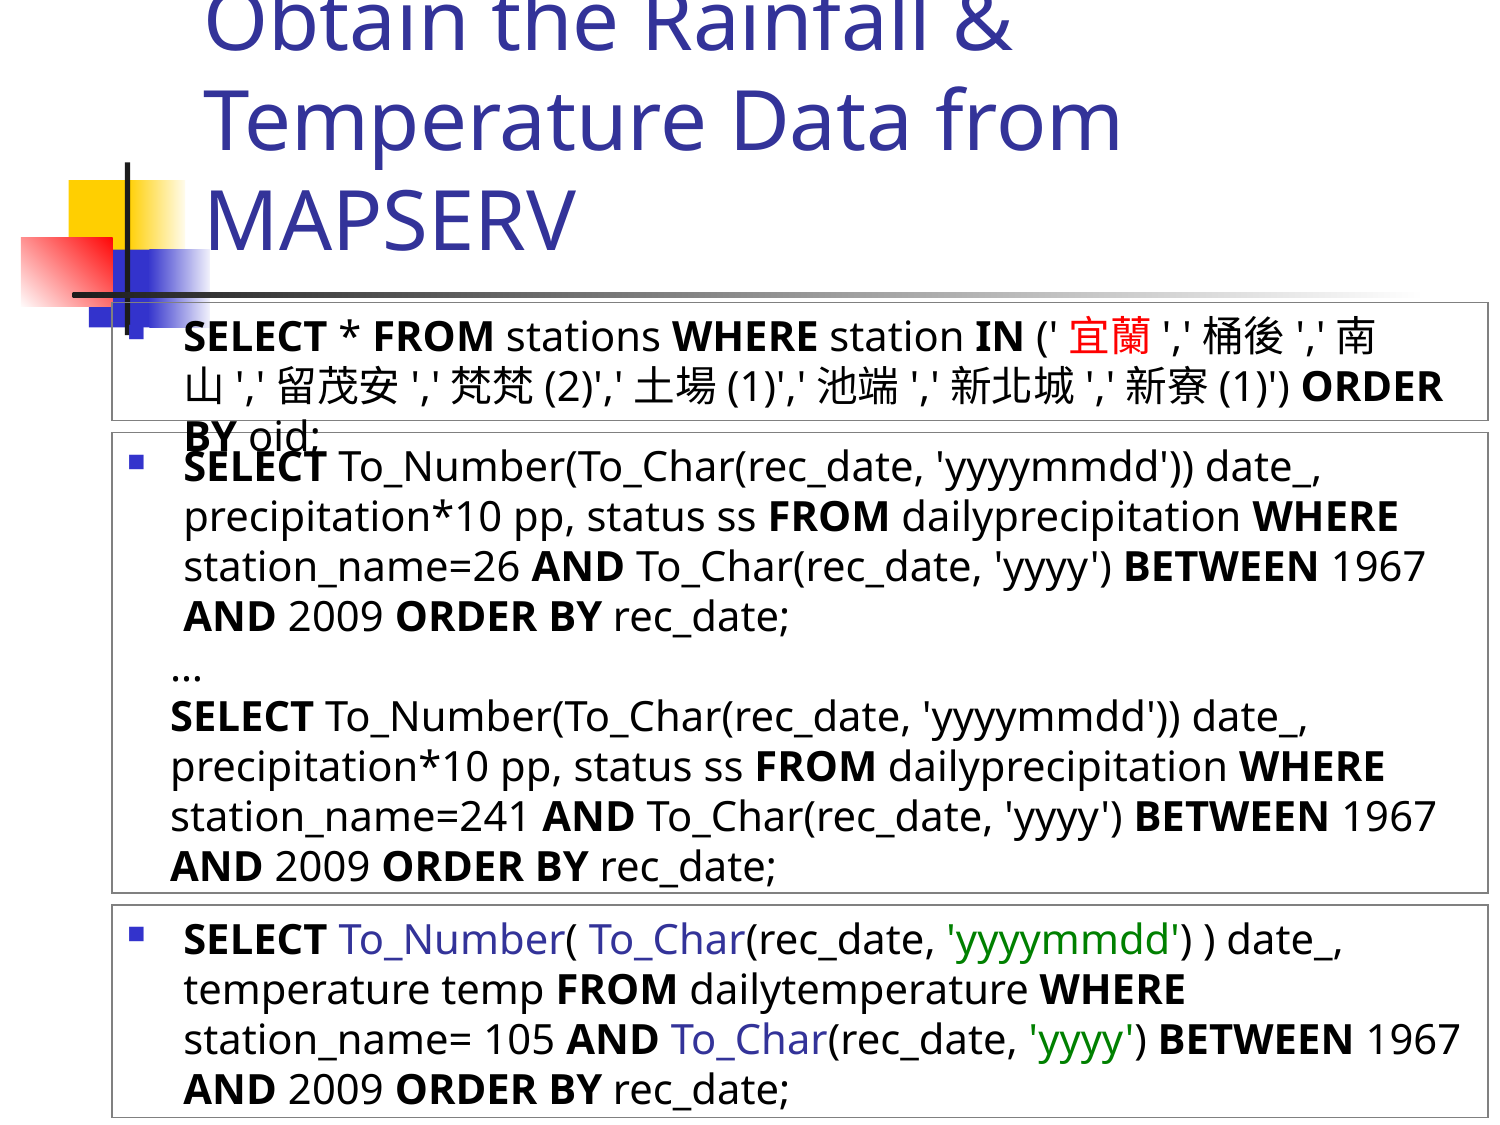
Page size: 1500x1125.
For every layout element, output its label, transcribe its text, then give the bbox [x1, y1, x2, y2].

text_box SELECT * FROM stations WHERE station IN ('宜蘭','桶後','南山','留茂安','梵梵(2)','土場(1)','池端','新北城','新寮(1)') ORDER BY oid; [112, 302, 1489, 421]
list SELECT To_Number(To_Char(rec_date, 'yyyymmdd')) date_, precipitation*10 pp, status ss FROM dailyprecipitation WHERE station_name=26 AND To_Char(rec_date, 'yyyy') BETWEEN 1967 AND 2009 ORDER BY rec_date; … SELECT To_Number(To_Char(rec_date, 'yyyymmdd')) date_, precipitation*10 pp, status ss FROM dailyprecipitation WHERE station_name=241 AND To_Char(rec_date, 'yyyy') BETWEEN 1967 AND 2009 ORDER BY rec_date; [111, 432, 1489, 894]
title Obtain the Rainfall & Temperature Data from MAPSERV [188, 34, 1500, 276]
list SELECT To_Number( To_Char(rec_date, 'yyyymmdd') ) date_, temperature temp FROM dailytemperature WHERE station_name= 105 AND To_Char(rec_date, 'yyyy') BETWEEN 1967 AND 2009 ORDER BY rec_date; [111, 904, 1489, 1118]
